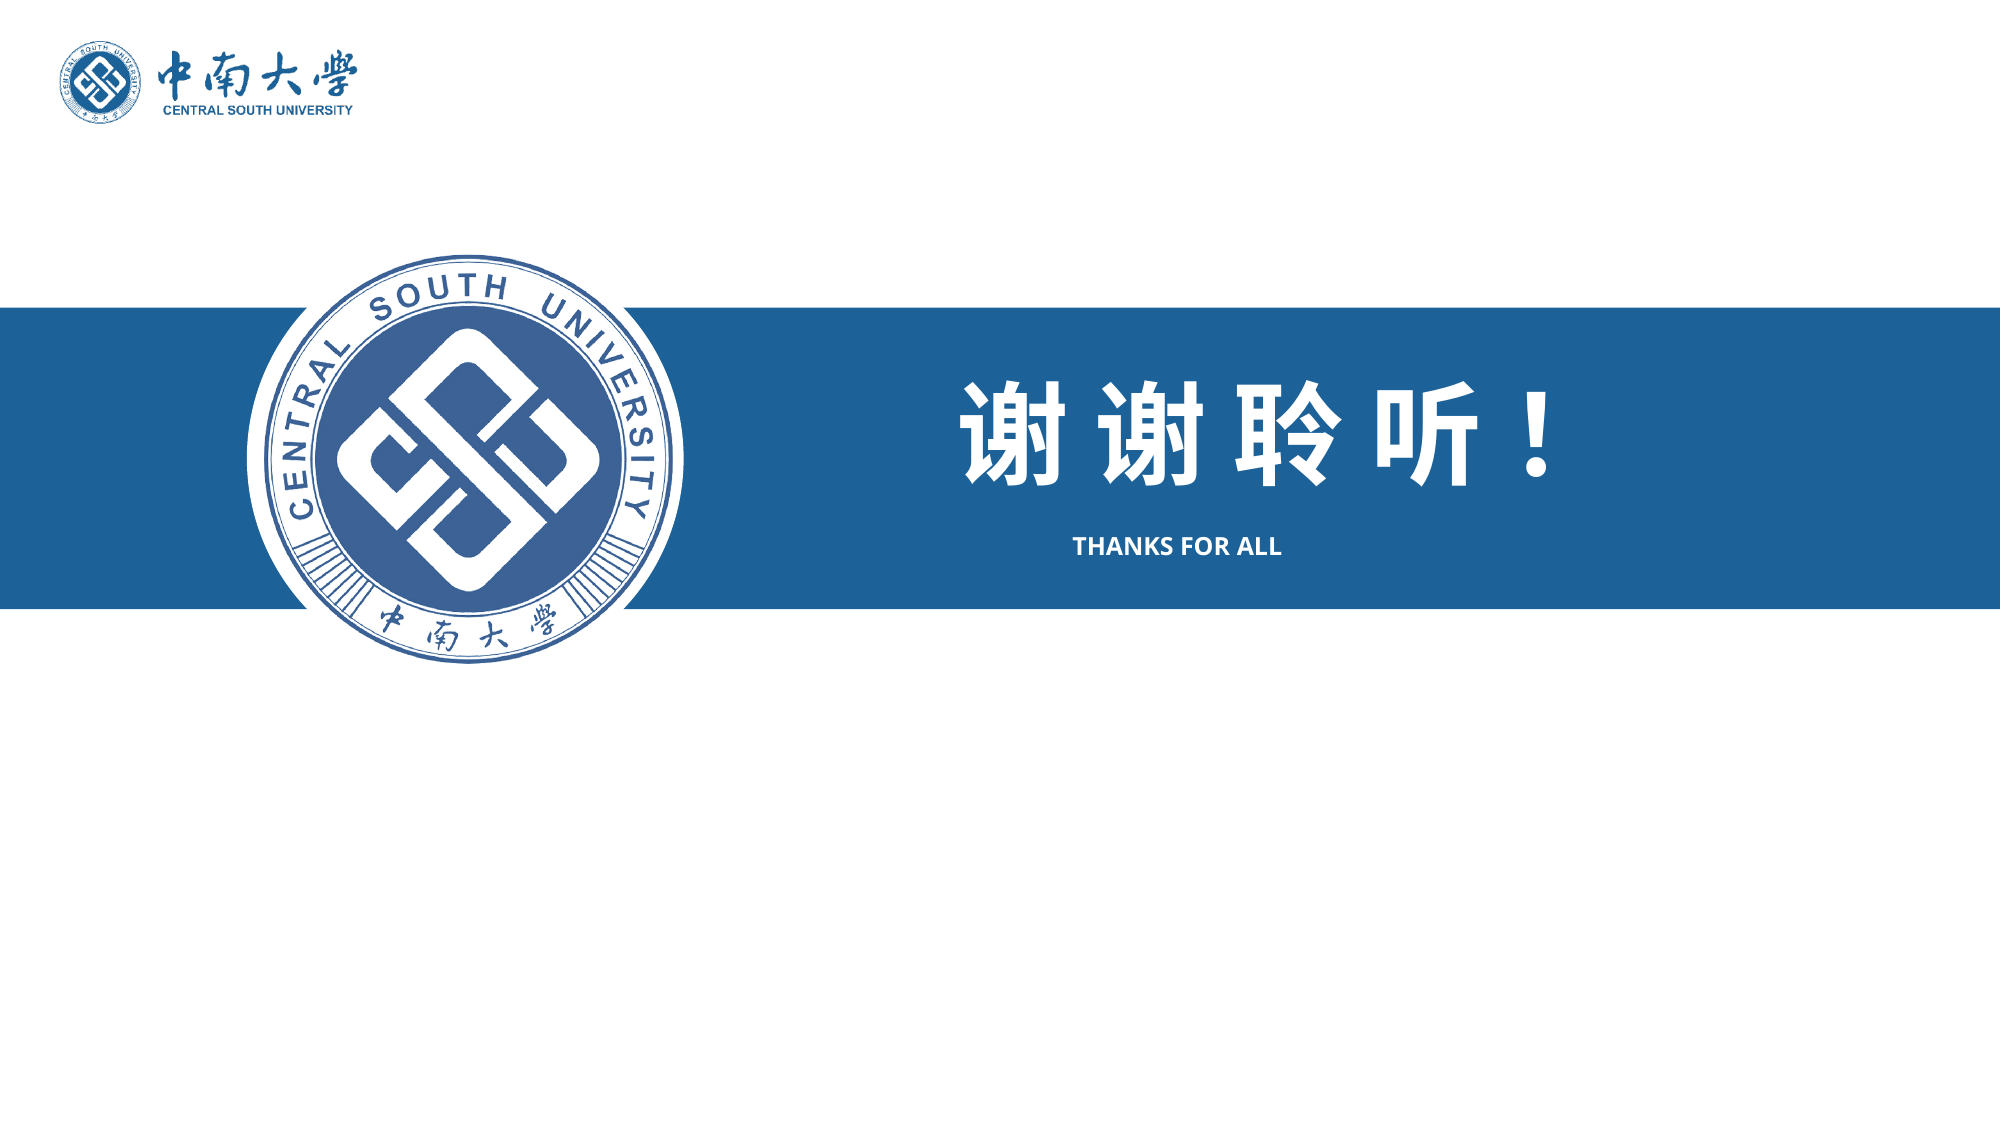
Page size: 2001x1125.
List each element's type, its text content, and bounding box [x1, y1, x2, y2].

text_box 谢 谢 聆 听 ！ [942, 356, 1637, 507]
picture [207, 220, 723, 697]
text_box [0, 307, 207, 610]
text_box [723, 307, 2000, 610]
picture [48, 34, 371, 130]
text_box THANKS FOR ALL [1057, 522, 2000, 568]
